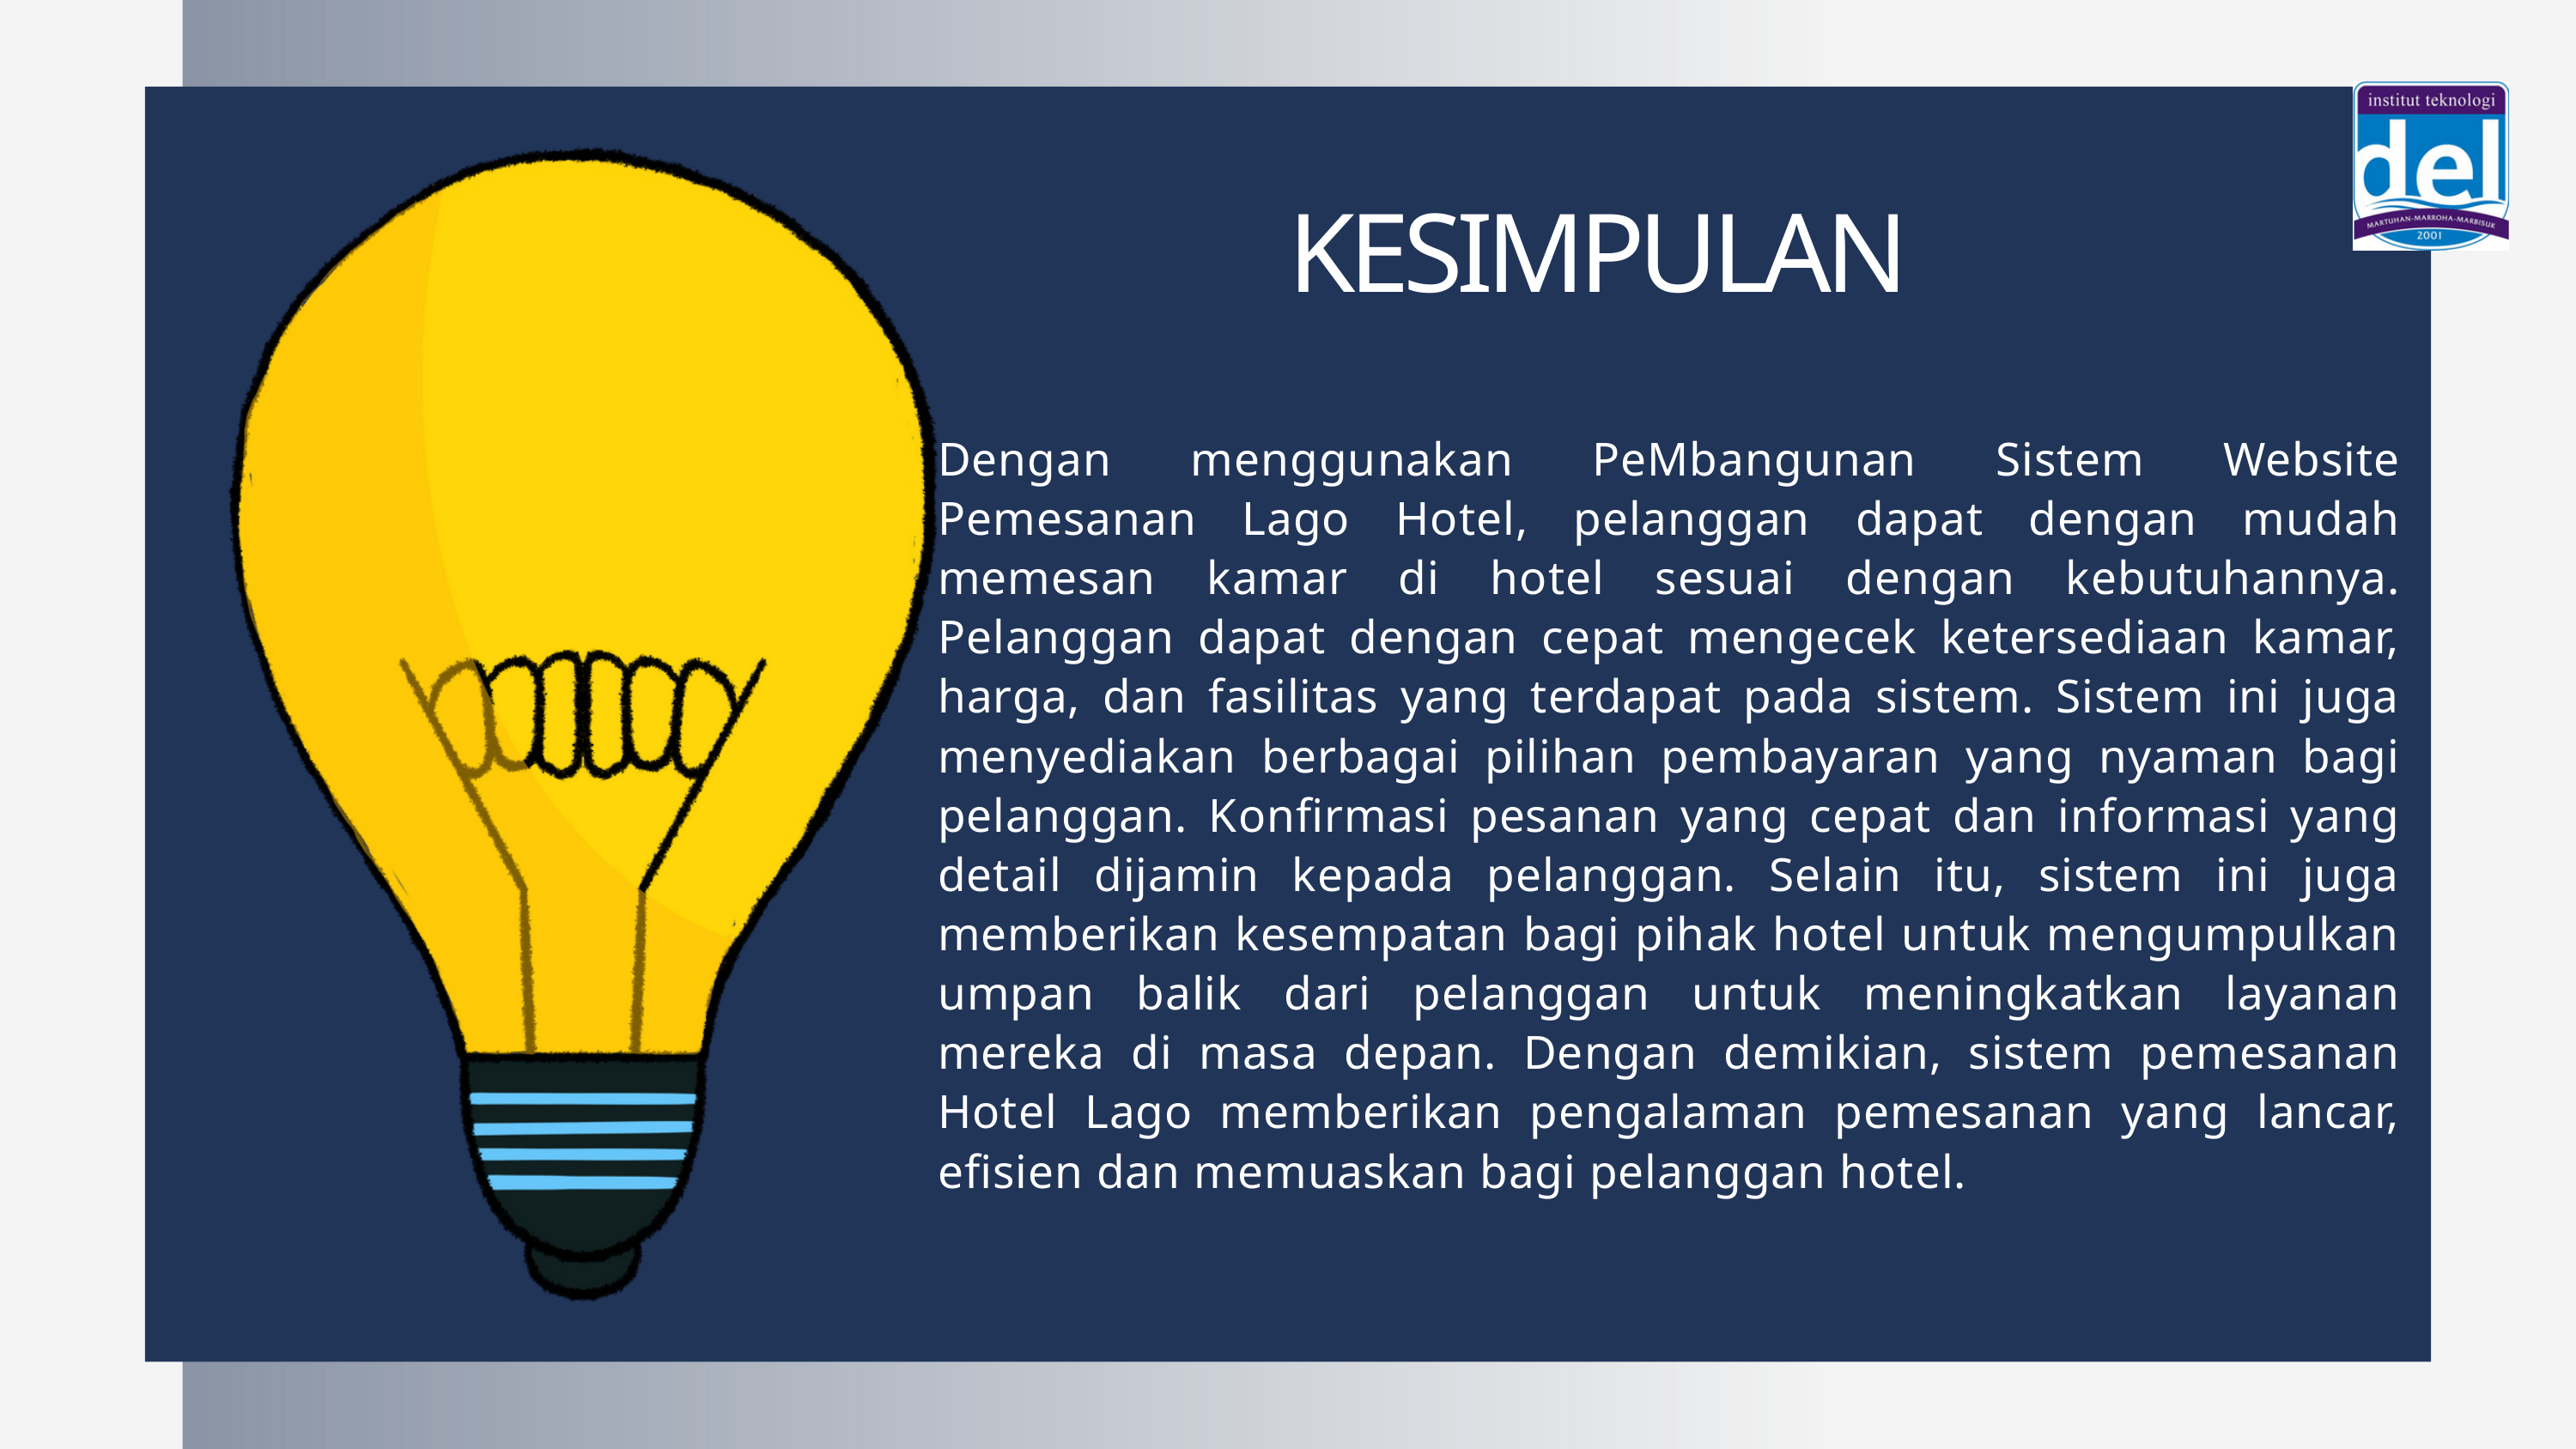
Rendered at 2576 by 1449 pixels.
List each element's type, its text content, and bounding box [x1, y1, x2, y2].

text_box [182, 0, 1837, 86]
text_box KESIMPULAN [1288, 207, 2014, 314]
text_box Dengan menggunakan PeMbangunan Sistem Website Pemesanan Lago Hotel, pelanggan dapat dengan mudah memesan kamar di hotel sesuai dengan kebutuhannya. Pelanggan dapat dengan cepat mengecek ketersediaan kamar, harga, dan fasilitas yang terdapat pada sistem. Sistem ini juga menyediakan berbagai pilihan pembayaran yang nyaman bagi pelanggan. Konfirmasi pesanan yang cepat dan informasi yang detail dijamin kepada pelanggan. Selain itu, sistem ini juga memberikan kesempatan bagi pihak hotel untuk mengumpulkan umpan balik dari pelanggan untuk meningkatkan layanan mereka di masa depan. Dengan demikian, sistem pemesanan Hotel Lago memberikan pengalaman pemesanan yang lancar, efisien dan memuaskan bagi pelanggan hotel. [938, 425, 2403, 1197]
text_box [228, 144, 939, 1304]
text_box [182, 1362, 1837, 1449]
text_box [2353, 81, 2510, 251]
text_box [144, 86, 2432, 1362]
